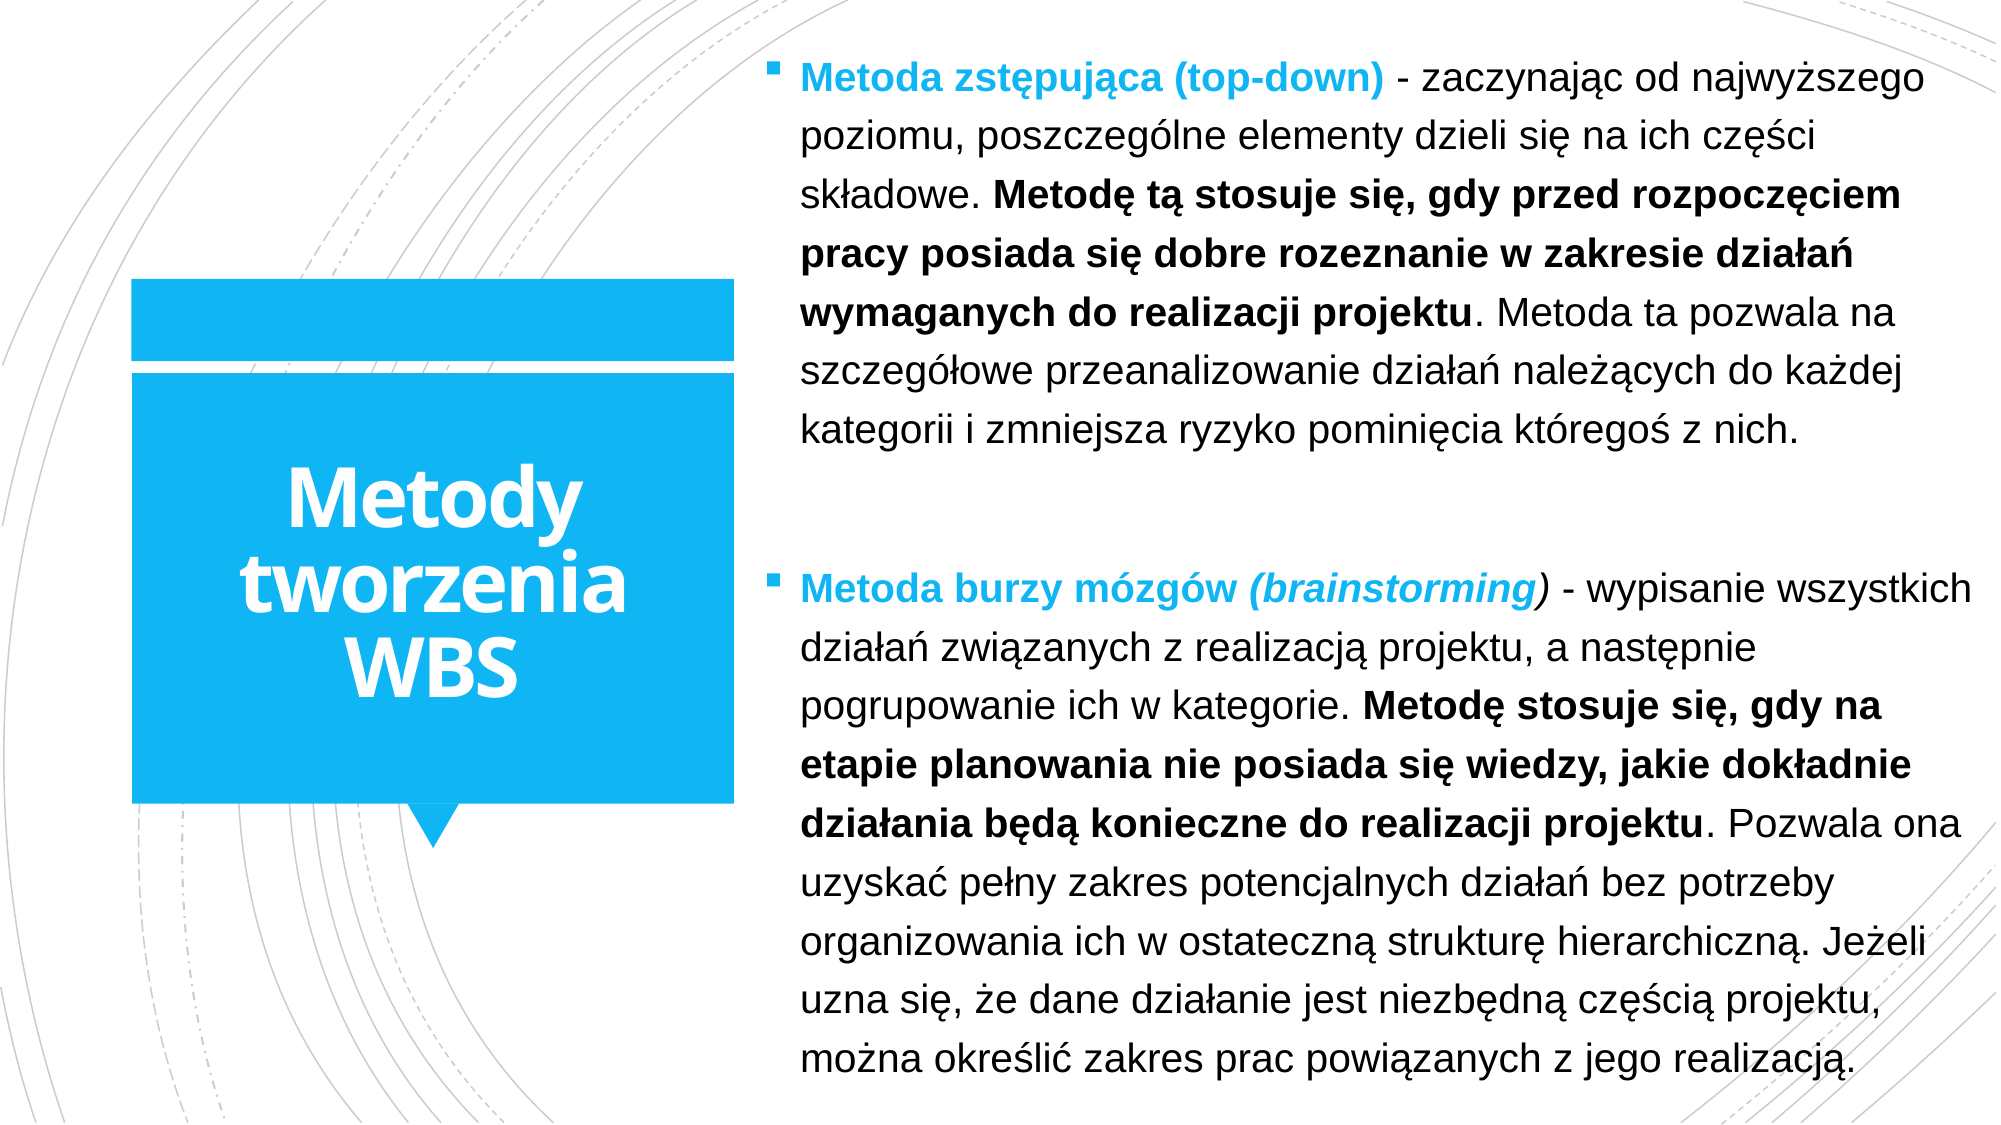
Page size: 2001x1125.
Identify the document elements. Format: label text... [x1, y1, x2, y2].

list Metoda zstępująca (top-down) - zaczynając od najwyższego poziomu, poszczególne elementy dzieli się na ich części składowe. Metodę tą stosuje się, gdy przed rozpoczęciem pracy posiada się dobre rozeznanie w zakresie działań wymaganych do realizacji projektu. Metoda ta pozwala na szczegółowe przeanalizowanie działań należących do każdej kategorii i zmniejsza ryzyko pominięcia któregoś z nich. Metoda burzy mózgów (brainstorming) - wypisanie wszystkich działań związanych z realizacją projektu, a następnie pogrupowanie ich w kategorie. Metodę stosuje się, gdy na etapie planowania nie posiada się wiedzy, jakie dokładnie działania będą konieczne do realizacji projektu. Pozwala ona uzyskać pełny zakres potencjalnych działań bez potrzeby organizowania ich w ostateczną strukturę hierarchiczną. Jeżeli uzna się, że dane działanie jest niezbędną częścią projektu, można określić zakres prac powiązanych z jego realizacją. [748, 32, 2000, 1104]
title Metody tworzenia WBS [145, 385, 720, 789]
